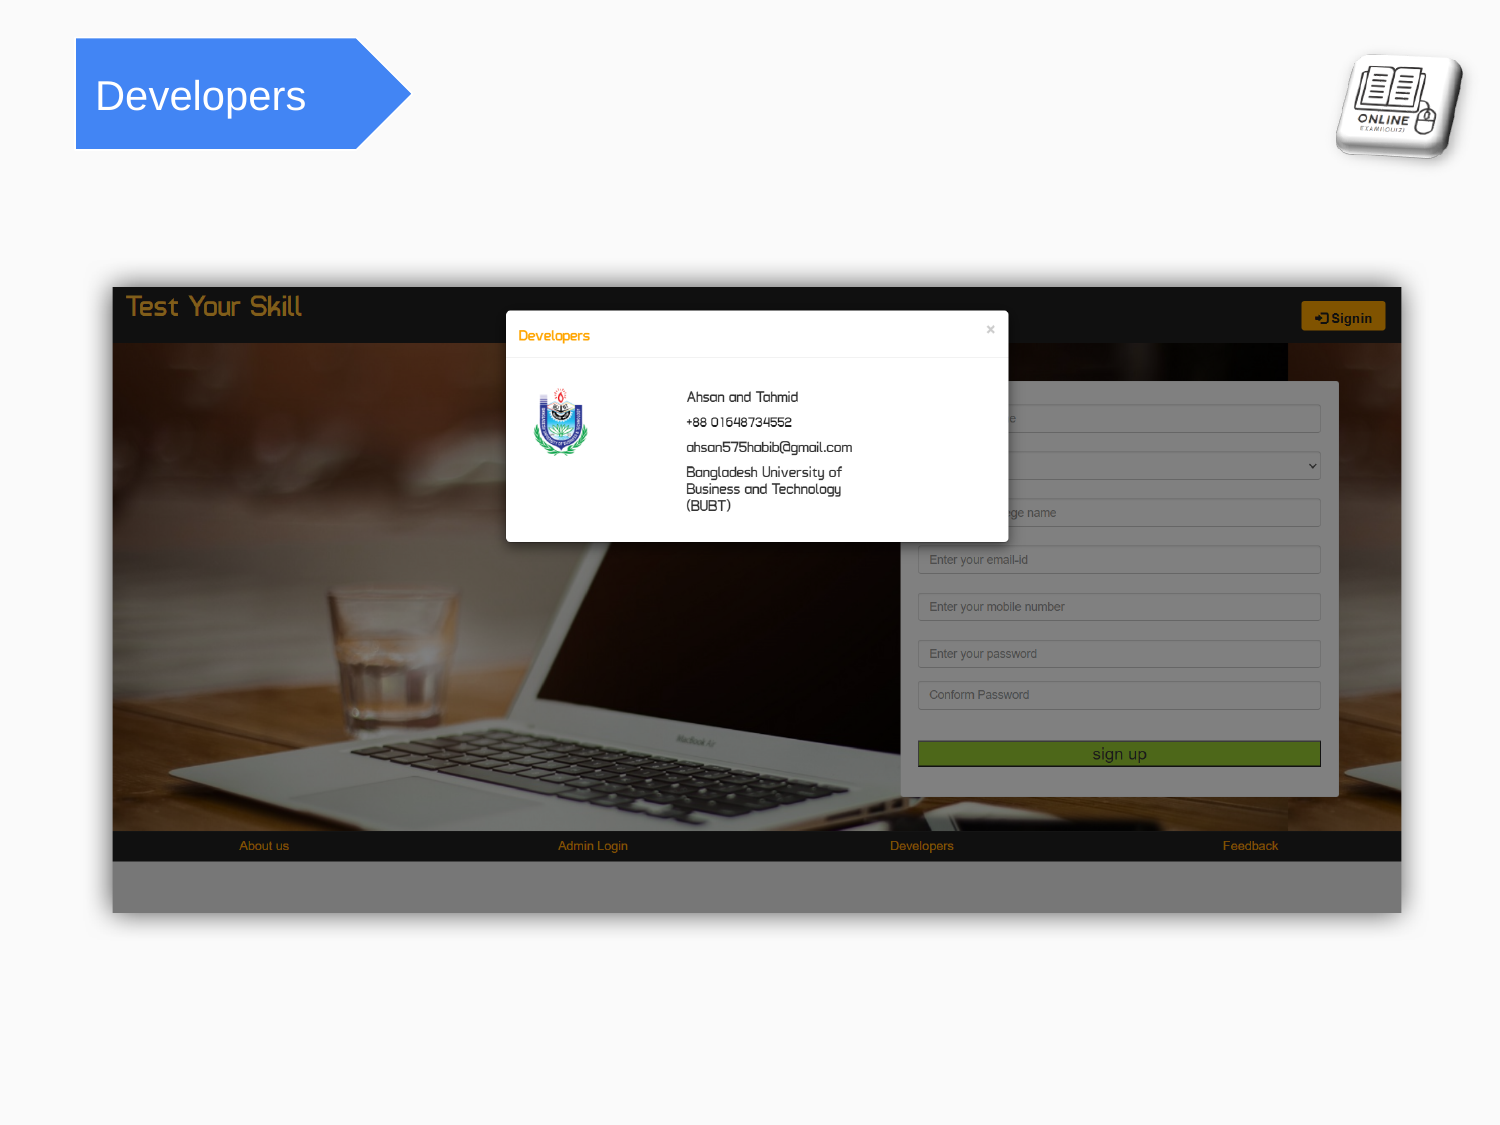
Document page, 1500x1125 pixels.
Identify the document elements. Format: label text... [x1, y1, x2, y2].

picture [1307, 37, 1496, 184]
text_box Developers [75, 37, 413, 150]
picture [112, 287, 1402, 913]
